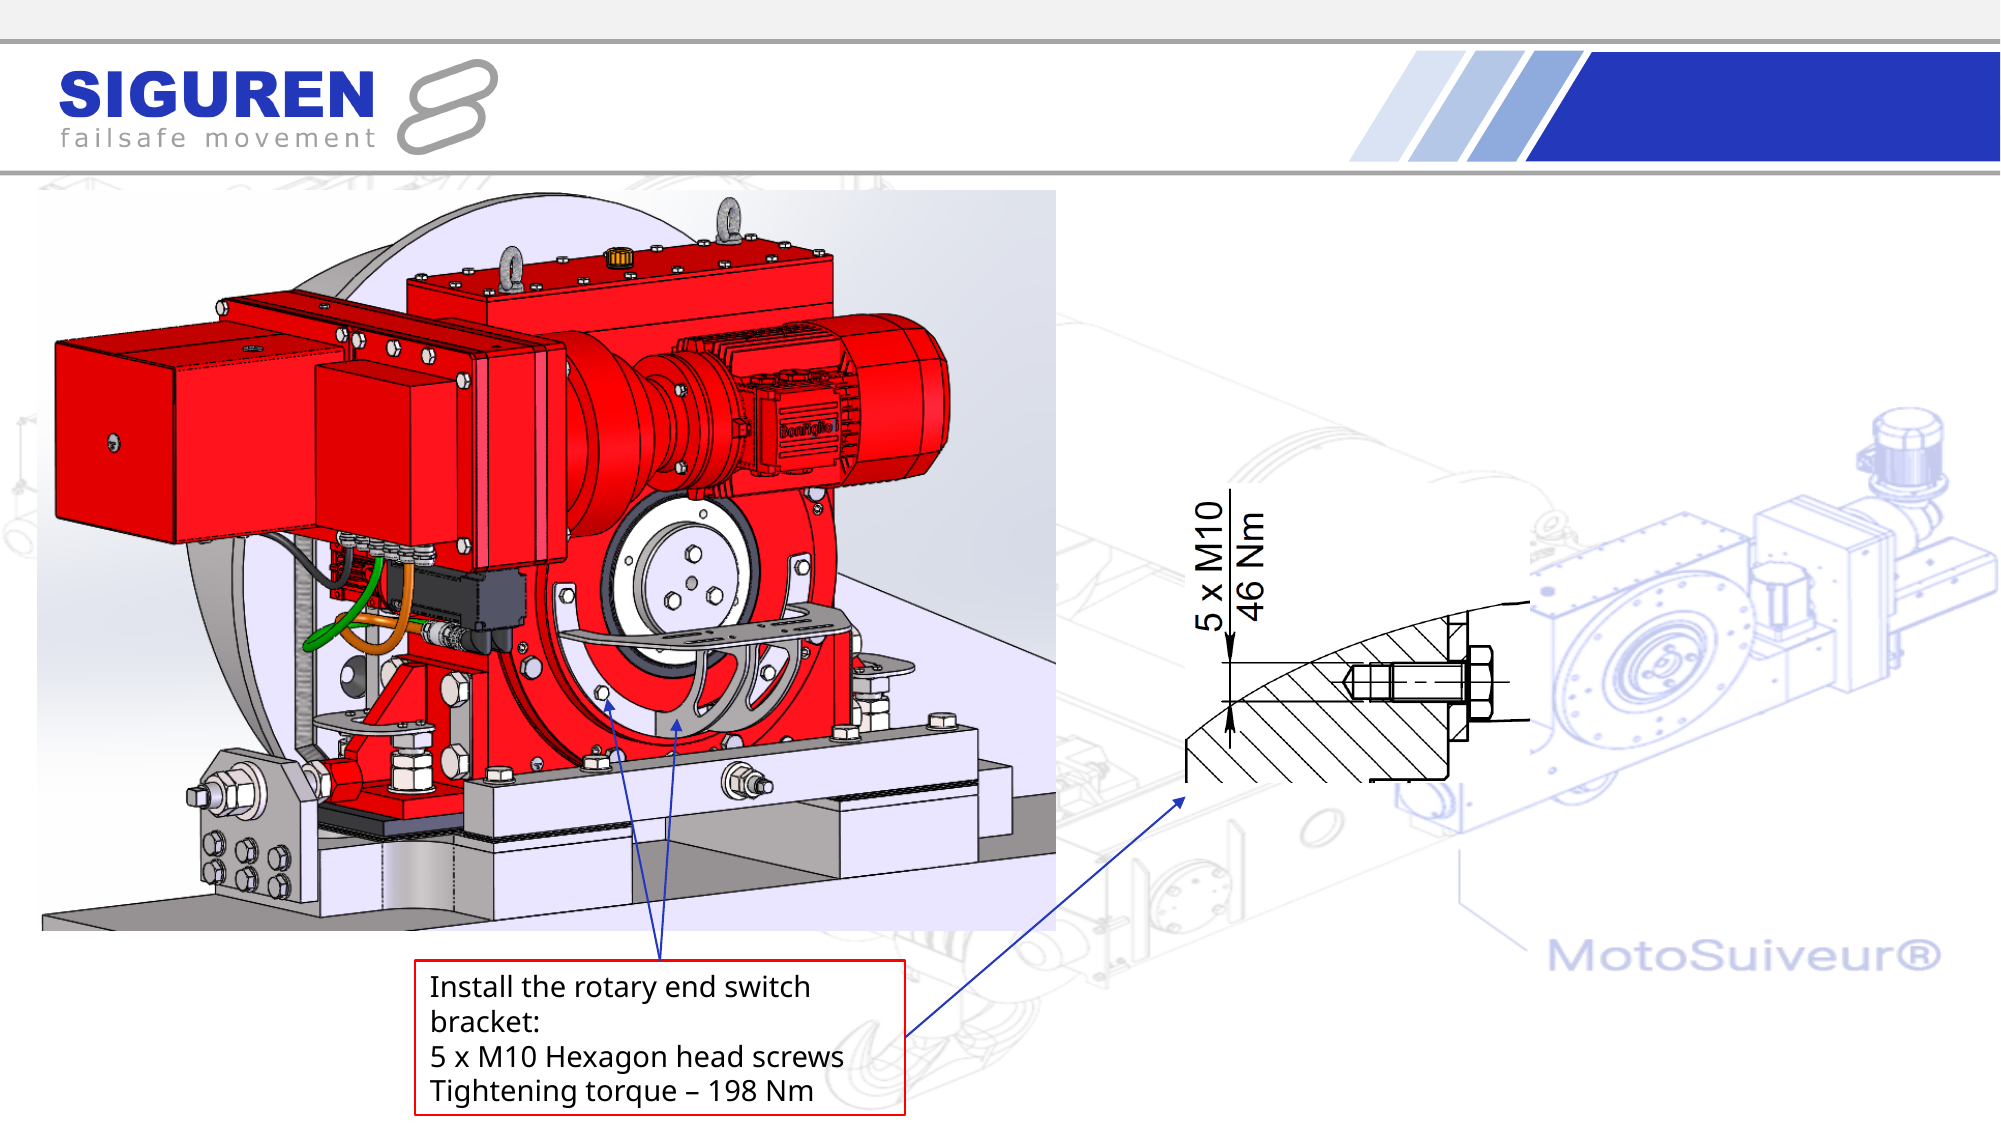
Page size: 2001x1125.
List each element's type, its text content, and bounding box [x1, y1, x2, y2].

picture [59, 59, 498, 155]
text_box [904, 796, 1186, 1022]
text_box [607, 698, 660, 961]
picture [1185, 483, 1530, 783]
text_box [660, 718, 678, 961]
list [37, 190, 1056, 931]
text_box Install the rotary end switch bracket: 5 x M10 Hexagon head screws Tightening torque – 198 Nm [415, 960, 905, 1116]
